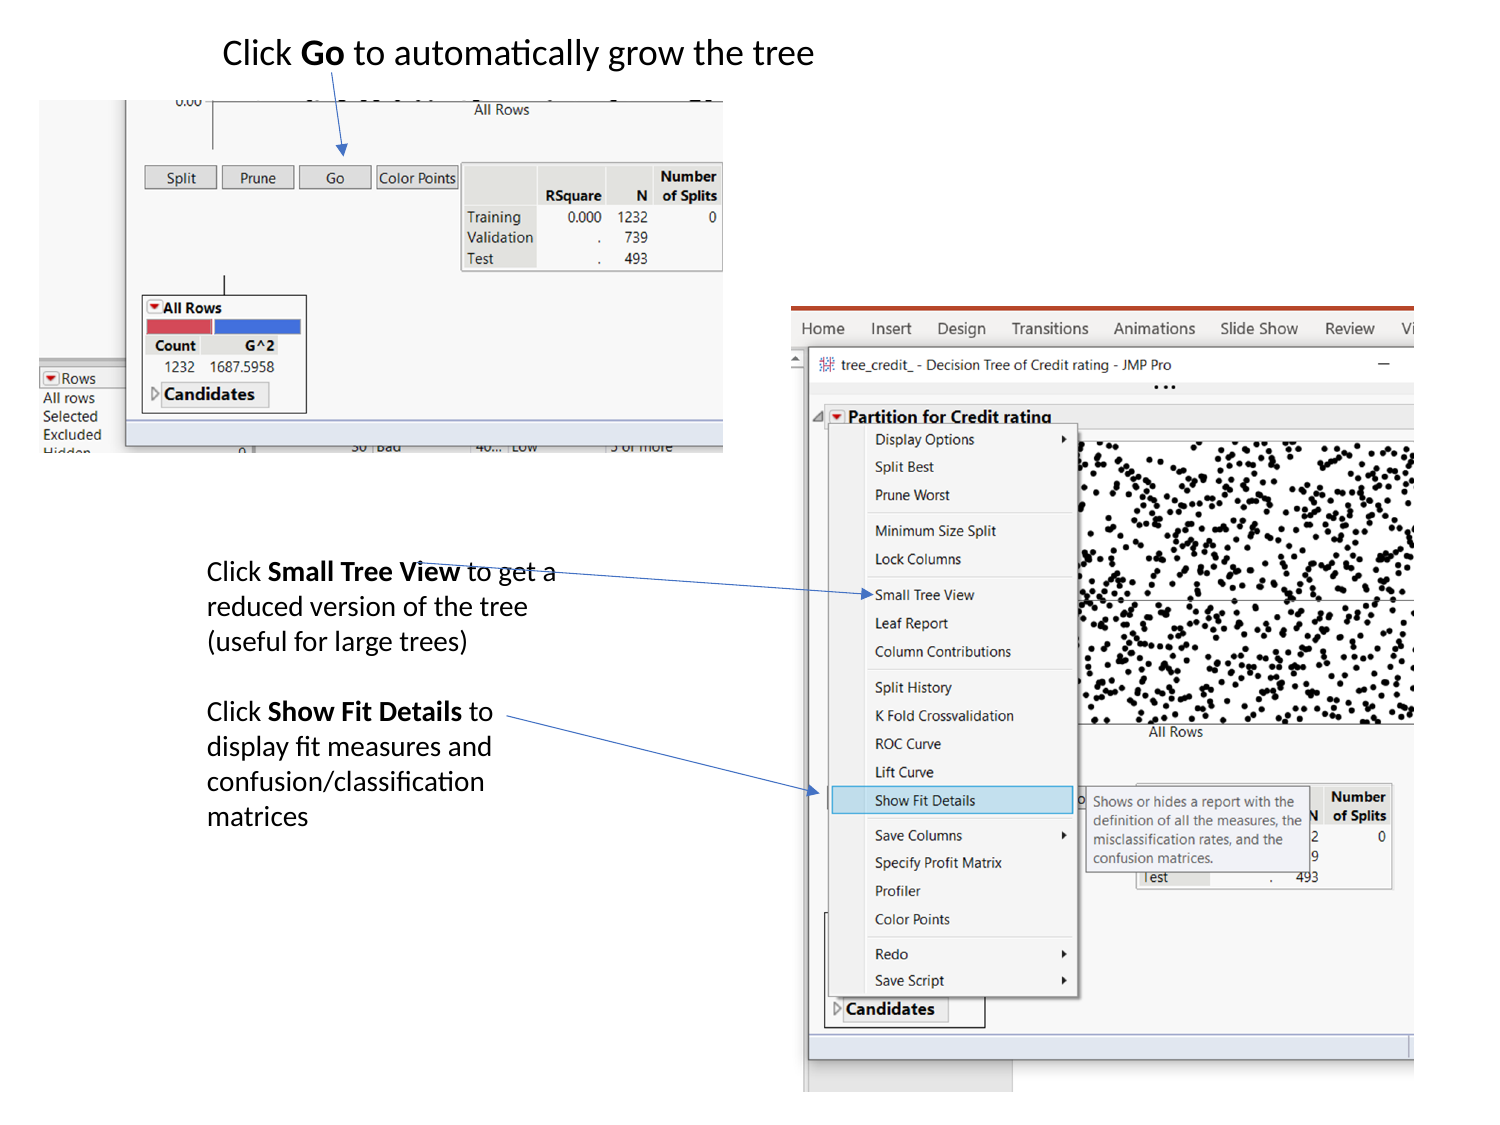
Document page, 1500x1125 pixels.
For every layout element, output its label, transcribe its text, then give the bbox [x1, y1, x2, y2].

text_box Click Go to automatically grow the tree [207, 20, 1062, 81]
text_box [331, 72, 344, 157]
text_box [506, 715, 820, 794]
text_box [417, 562, 874, 595]
picture [791, 306, 1414, 1092]
picture [39, 100, 723, 453]
text_box Click Small Tree View to get a reduced version of the tree (useful for large trees) Click Show Fit Details to display fit measures and confusion/classification matrices [192, 544, 585, 840]
